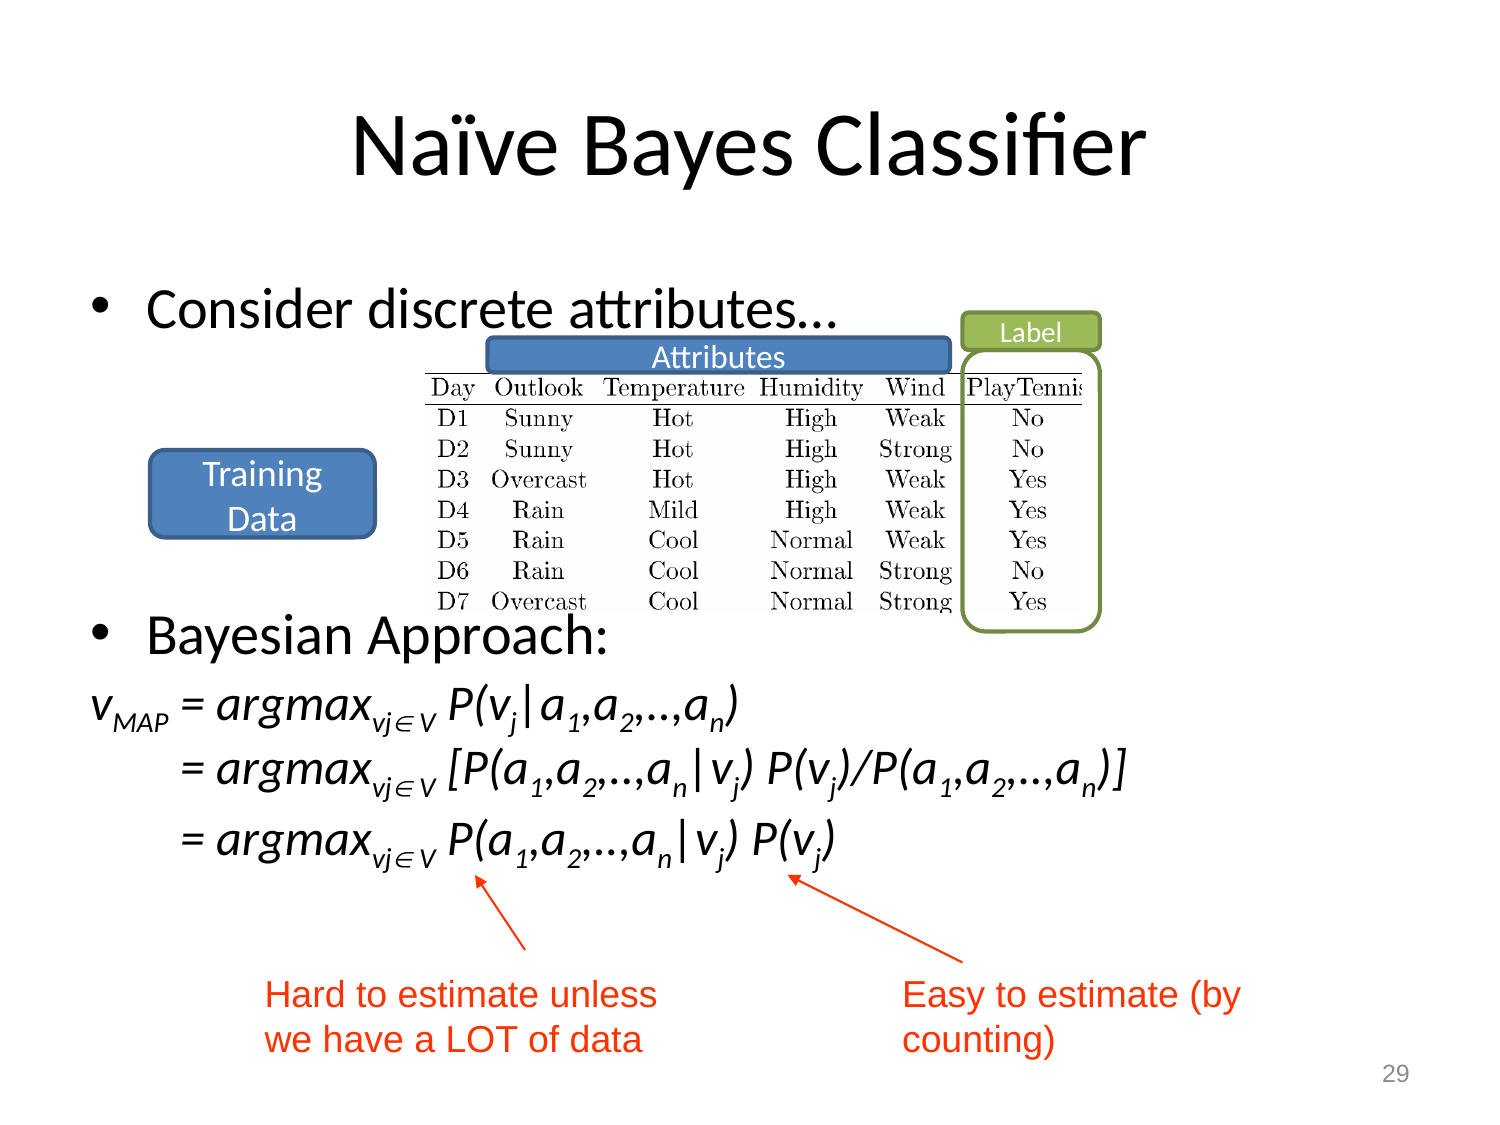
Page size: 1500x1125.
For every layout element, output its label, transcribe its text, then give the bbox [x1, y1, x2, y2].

text_box Training Data [147, 447, 378, 540]
list Consider discrete attributes… Bayesian Approach: vMAP = argmaxvj V P(vj|a1,a2,..,an) = argmaxvj V [P(a1,a2,..,an|vj) P(vj)/P(a1,a2,..,an)] = argmaxvj V P(a1,a2,..,an|vj) P(vj) [75, 262, 1425, 1005]
text_box Hard to estimate unless we have a LOT of data [249, 962, 700, 1068]
text_box [964, 620, 1100, 634]
picture [424, 162, 1101, 613]
text_box [474, 874, 526, 951]
title Naïve Bayes Classifier [75, 45, 1425, 233]
text_box [787, 874, 963, 963]
text_box Easy to estimate (by counting) [887, 962, 1338, 1068]
slide_number 29 [1074, 1042, 1425, 1103]
